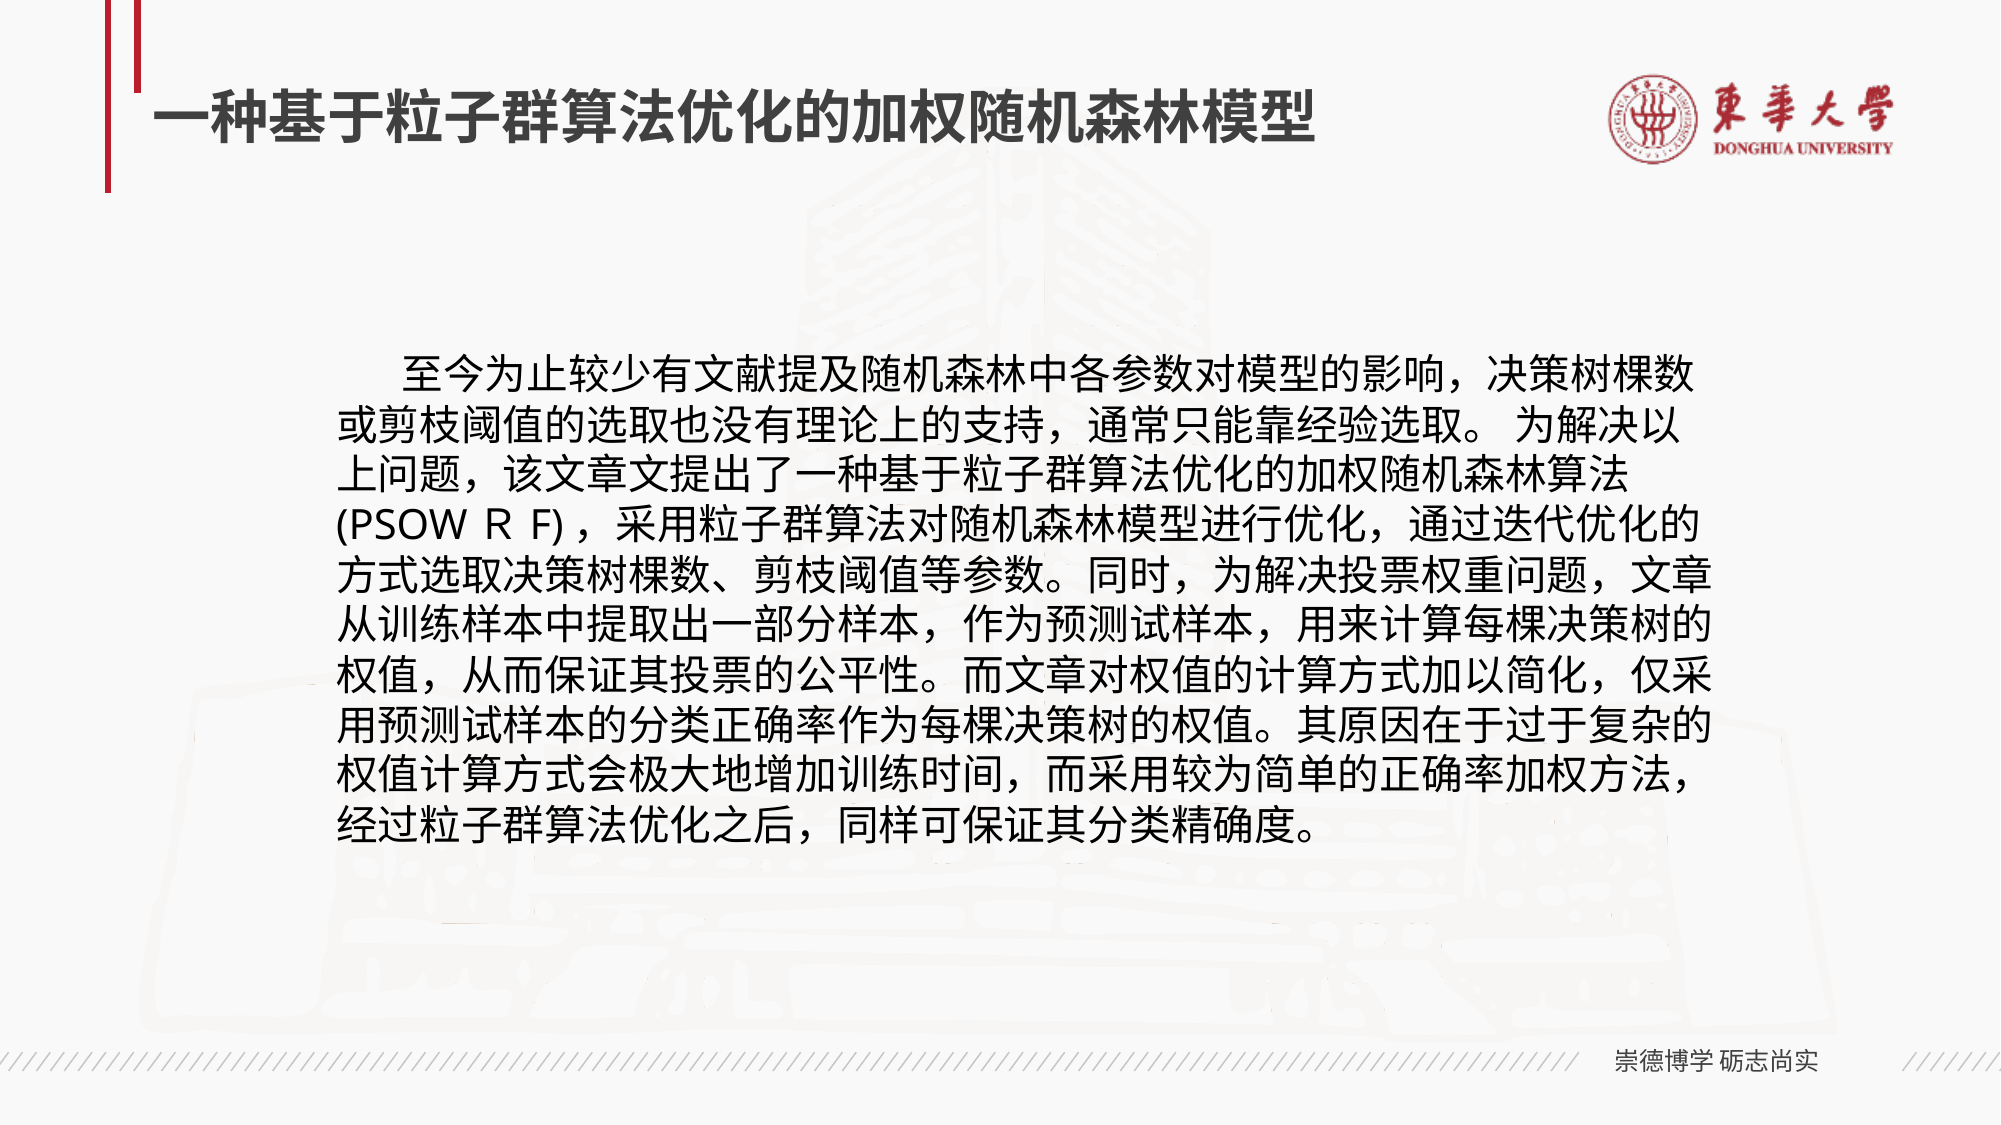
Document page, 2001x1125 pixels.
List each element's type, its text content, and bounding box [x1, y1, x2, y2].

title 一种基于粒子群算法优化的加权随机森林模型 [137, 73, 1587, 165]
picture [138, 71, 1923, 1043]
